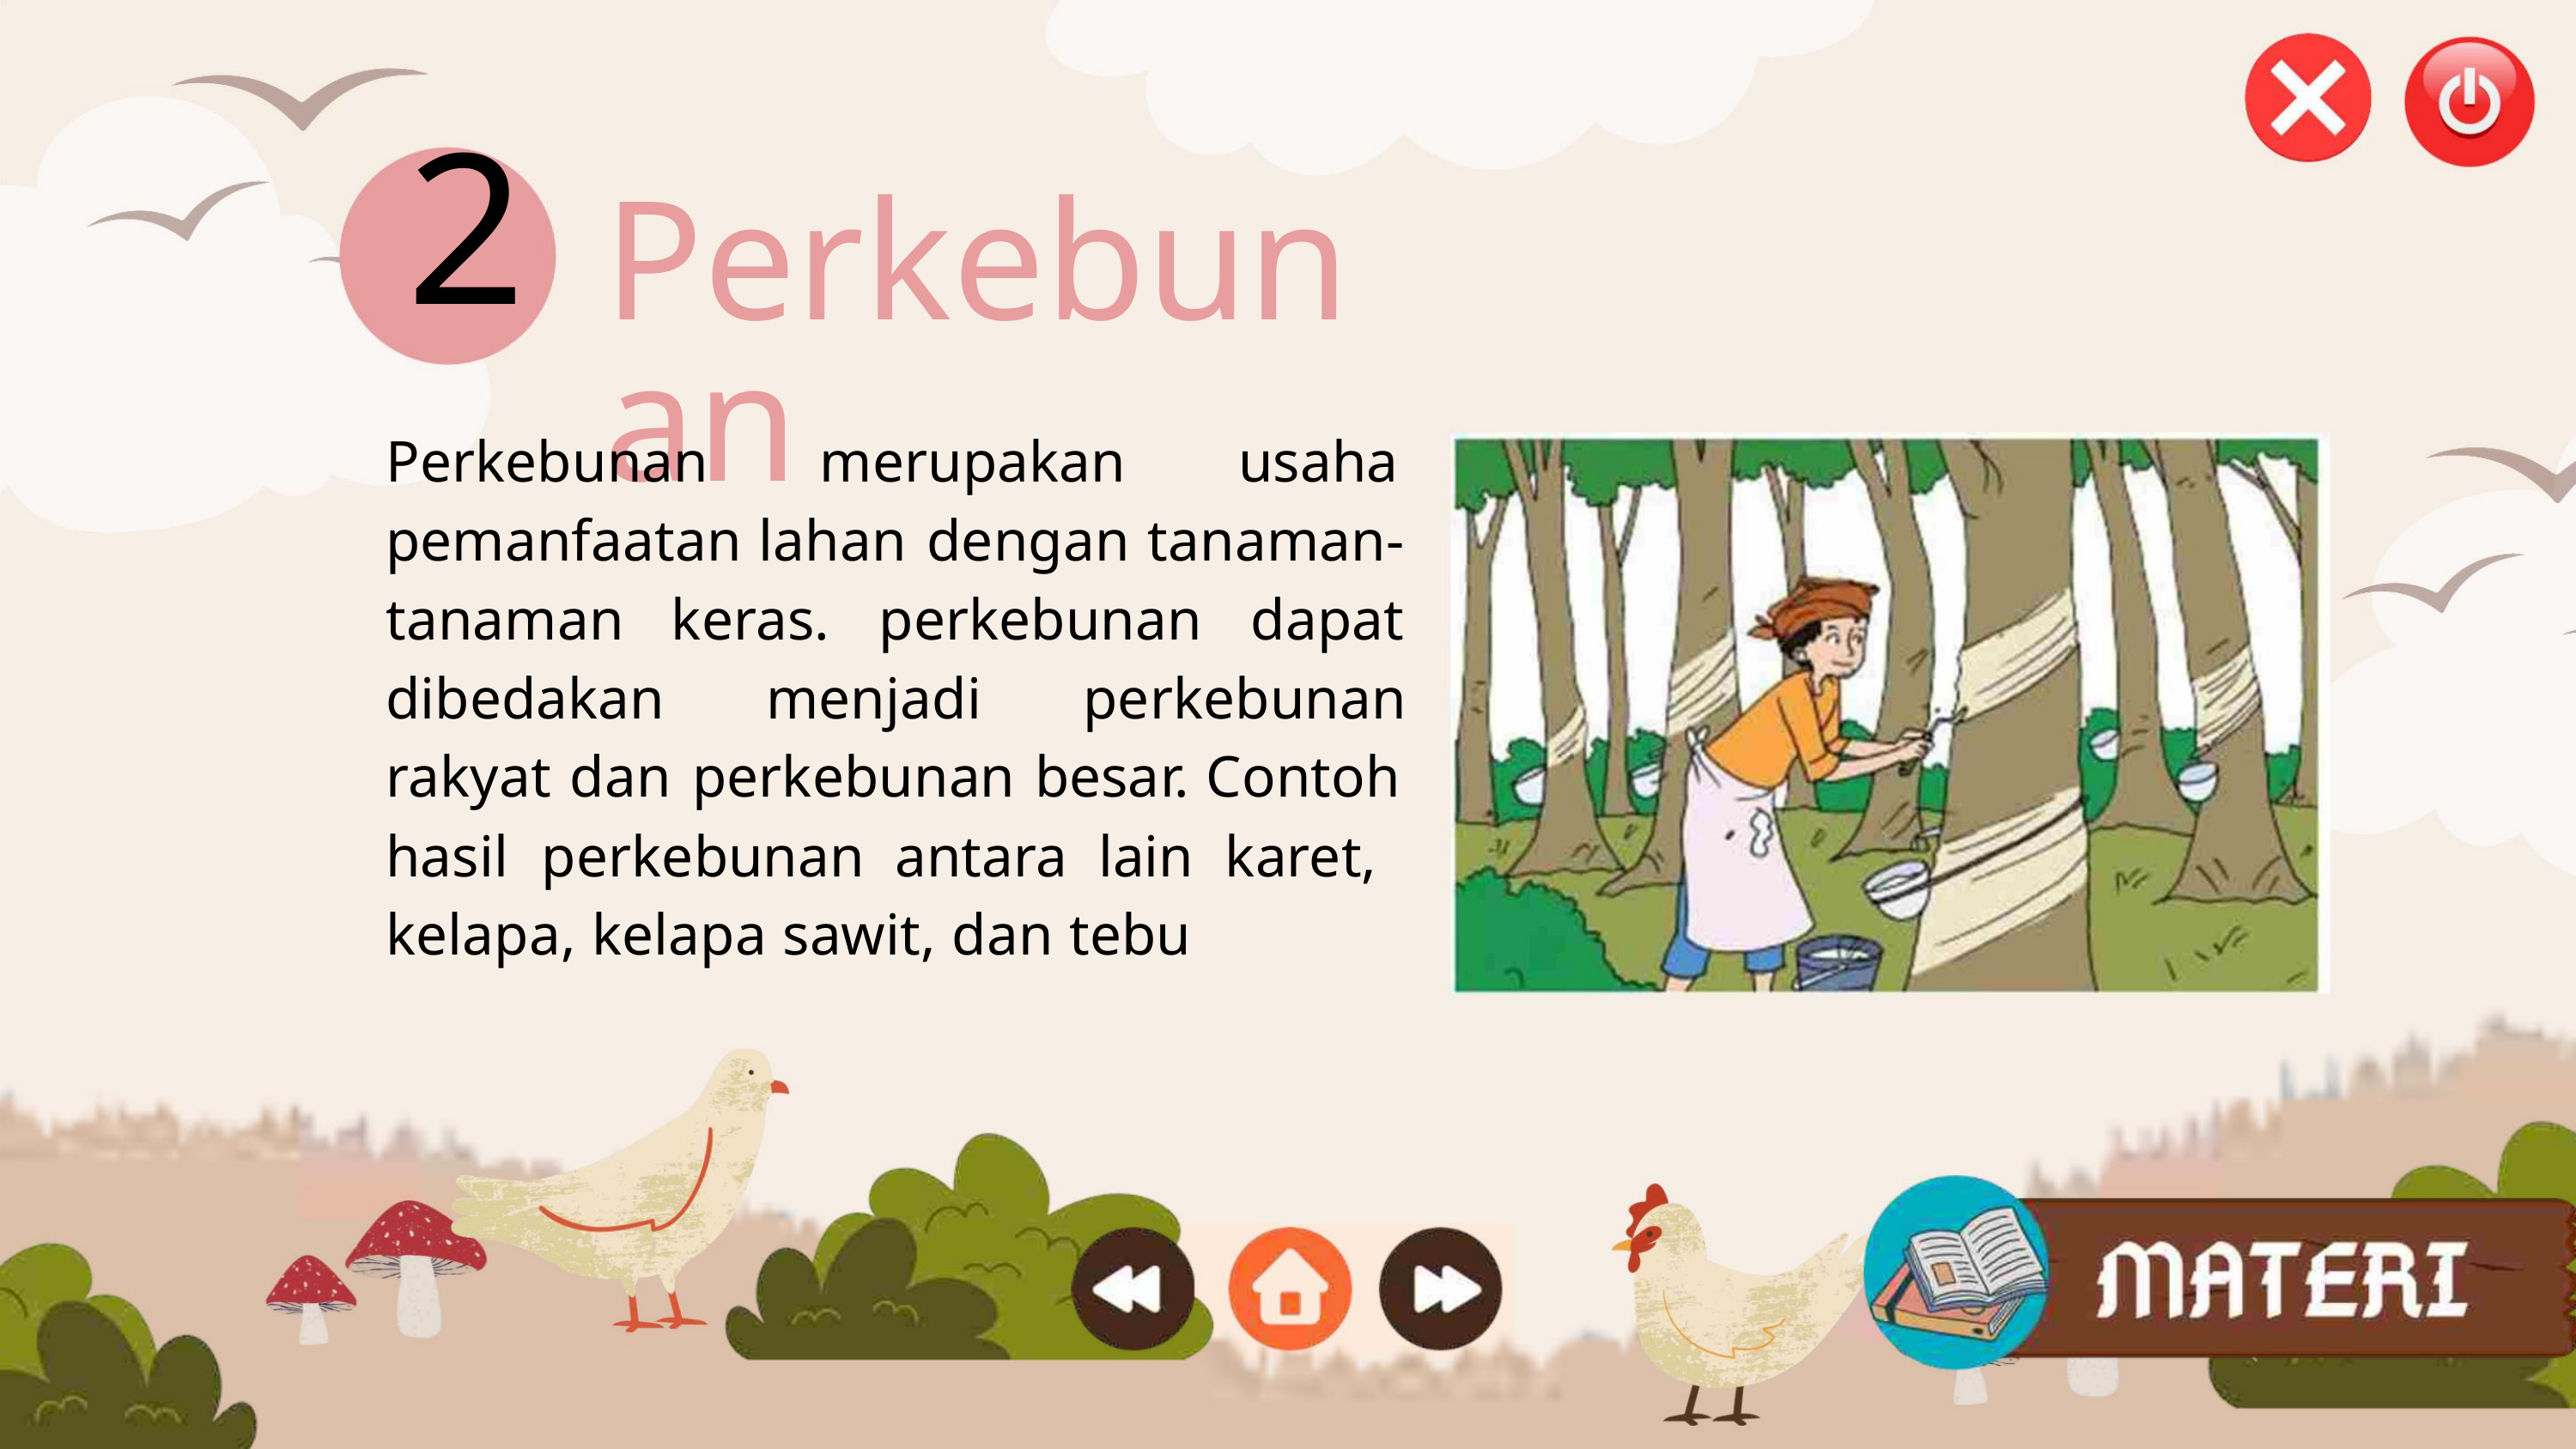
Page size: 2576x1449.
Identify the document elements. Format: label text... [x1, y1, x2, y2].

text_box Perkebunan [604, 191, 1403, 429]
text_box Perkebunan merupakan usaha pemanfaatan lahan dengan tanaman- tanaman keras. perkebunan dapat dibedakan menjadi perkebunan rakyat dan perkebunan besar. Contoh hasil perkebunan antara lain karet, kelapa, kelapa sawit, dan tebu [386, 429, 1415, 967]
text_box 2 [406, 141, 525, 347]
text_box [0, 0, 2576, 1449]
